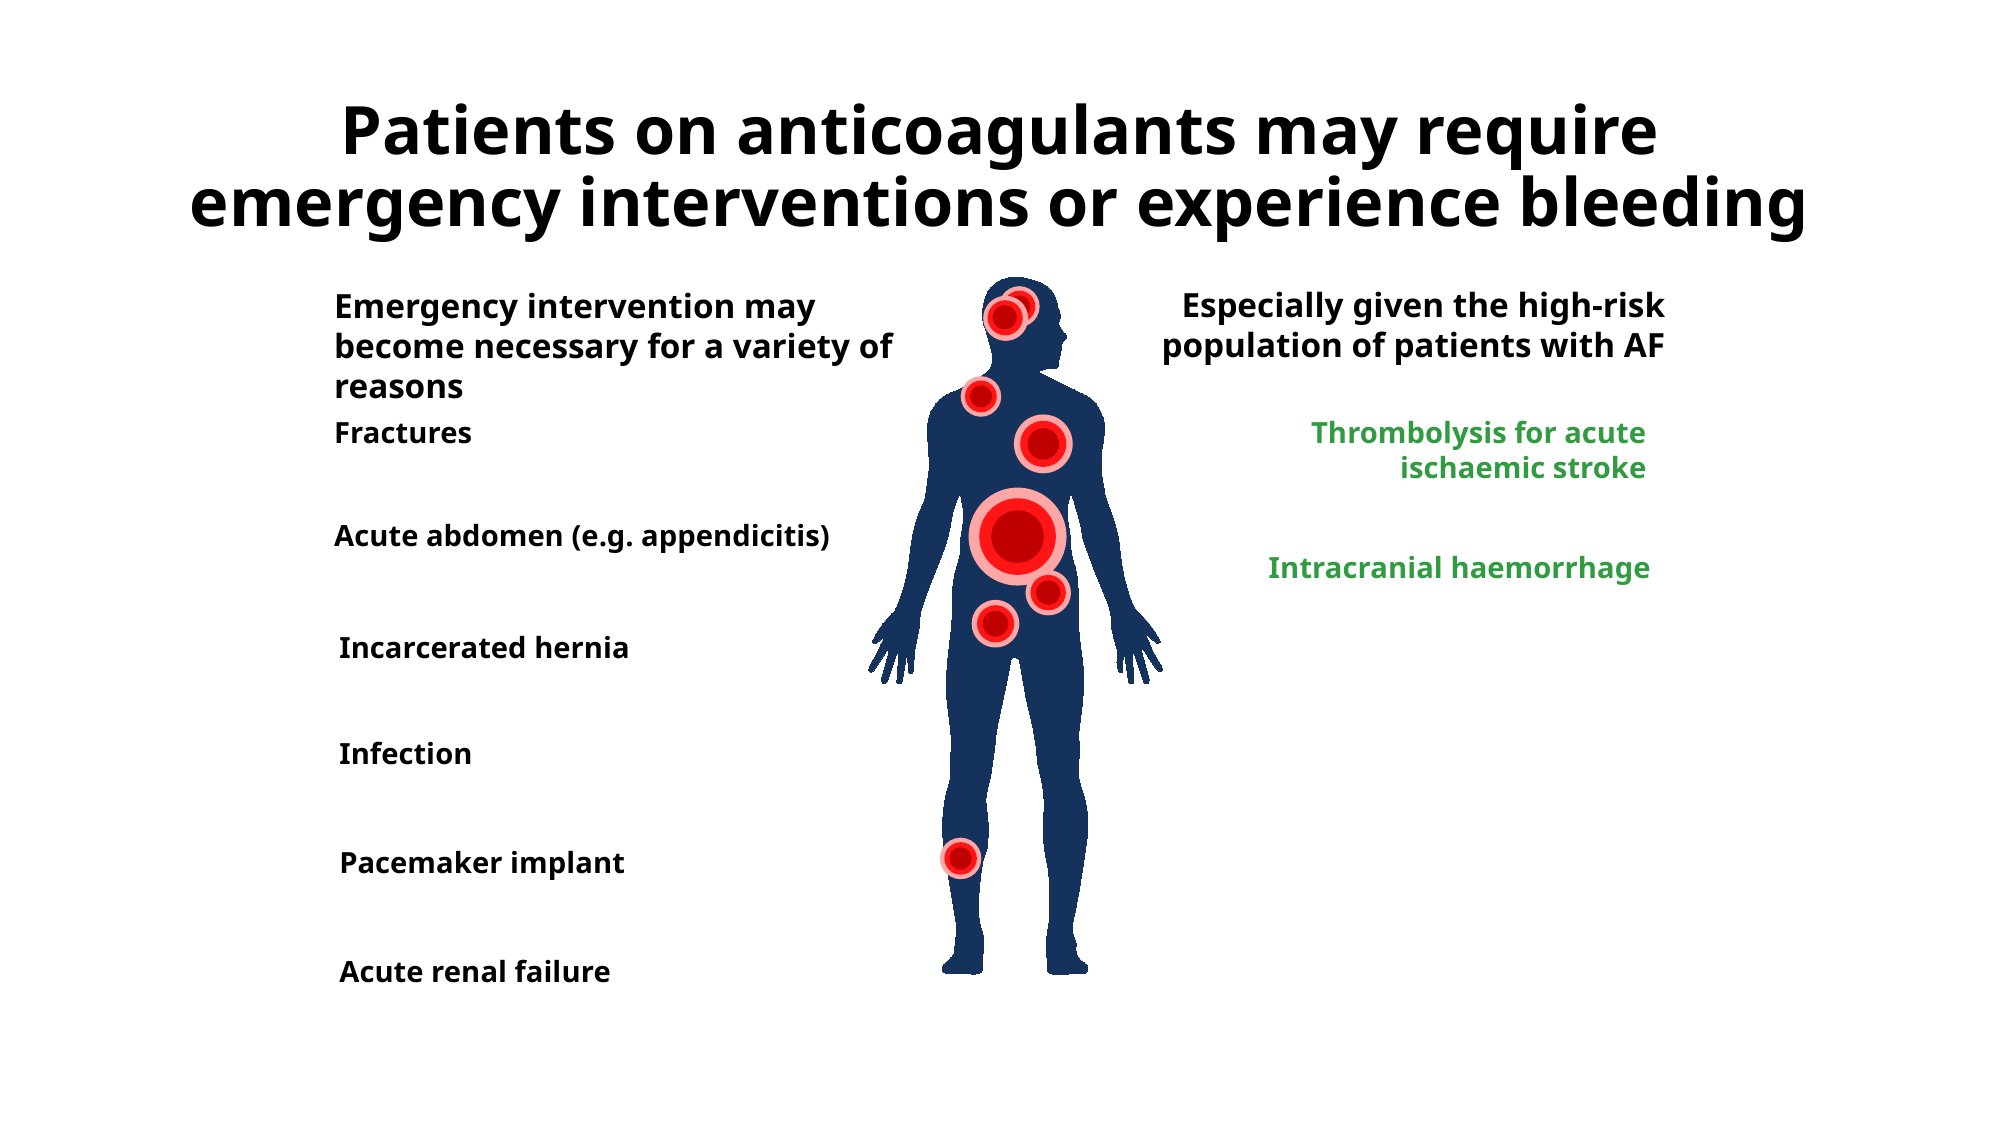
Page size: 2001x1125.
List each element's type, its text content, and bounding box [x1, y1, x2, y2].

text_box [319, 277, 1681, 1032]
title Patients on anticoagulants may require emergency interventions or experience bleeding [137, 59, 1863, 278]
